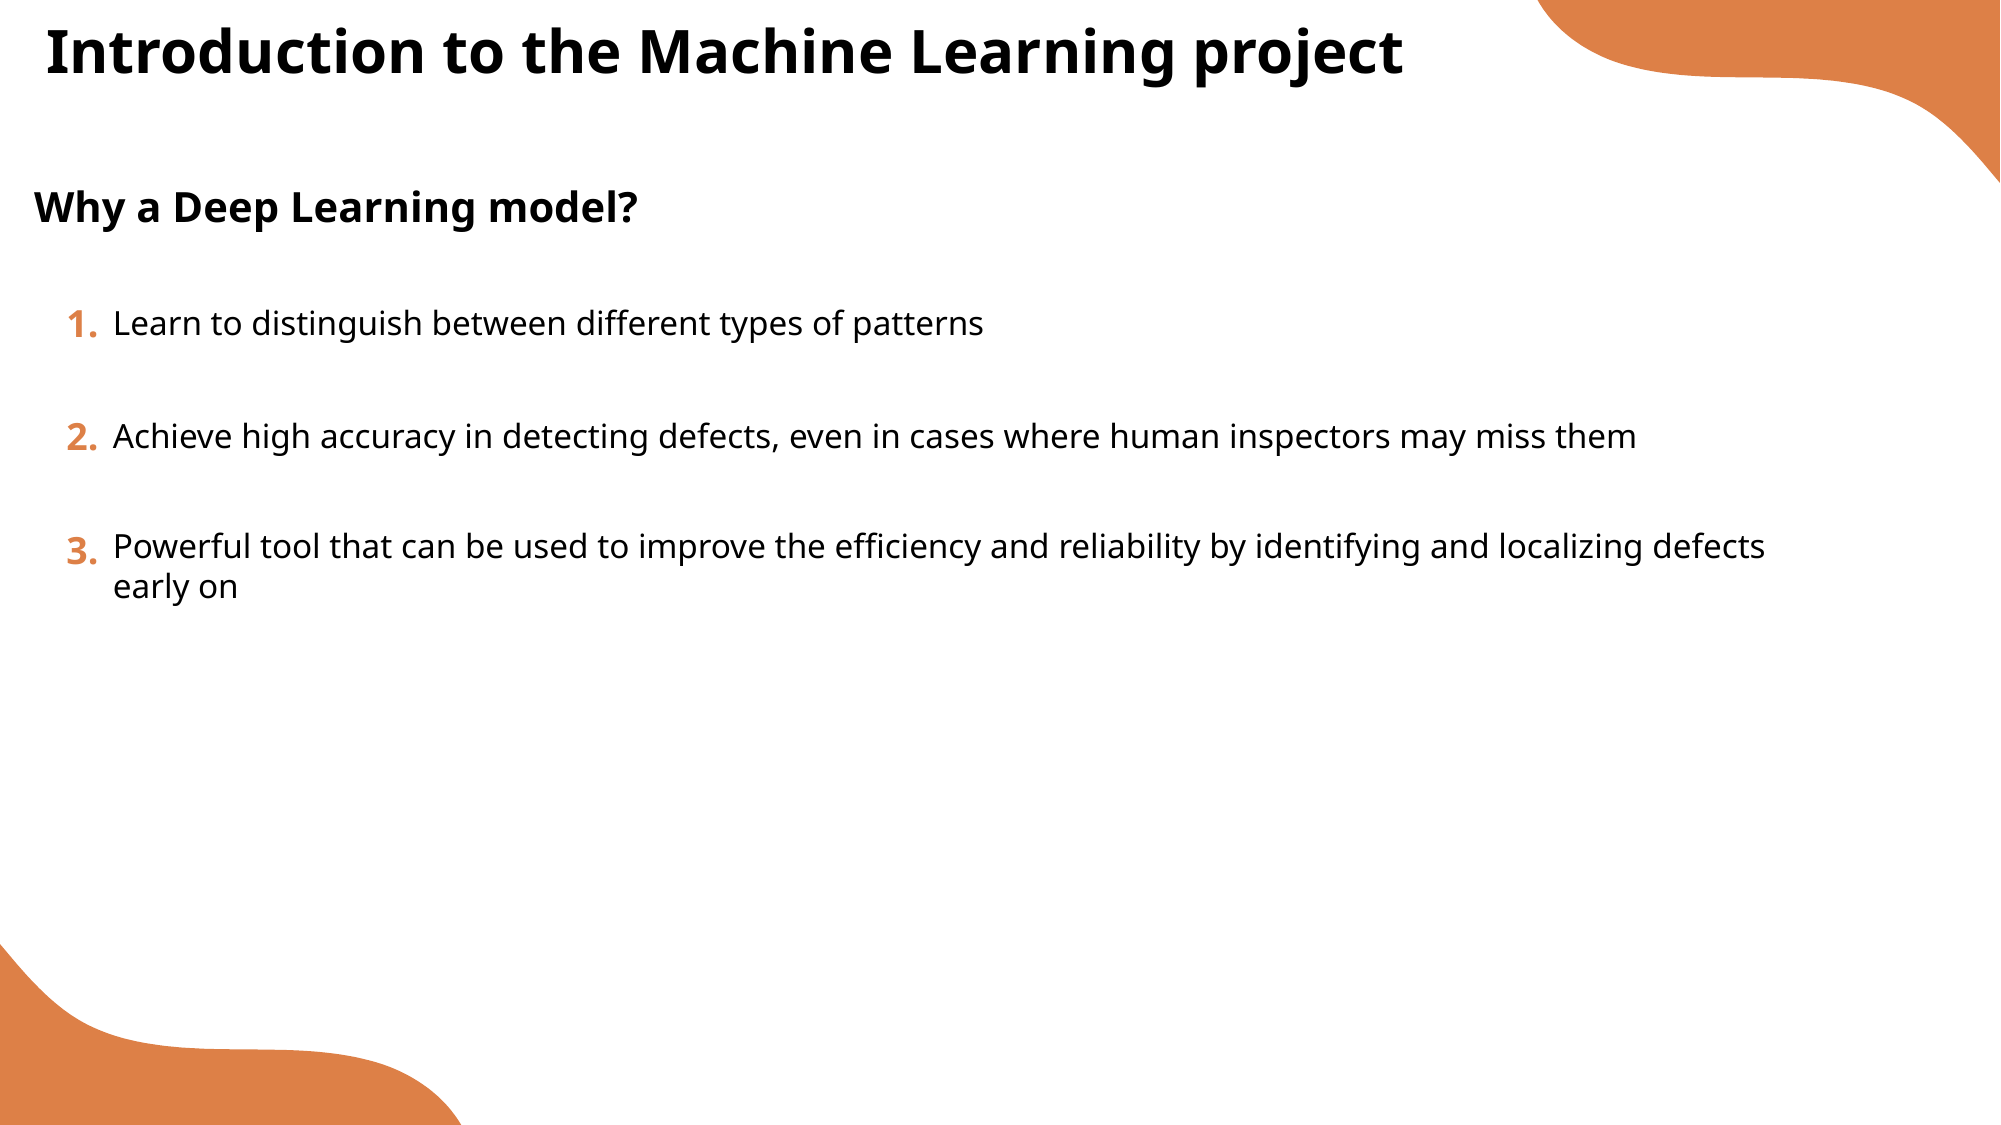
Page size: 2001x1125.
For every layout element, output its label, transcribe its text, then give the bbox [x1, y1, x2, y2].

text_box Learn to distinguish between different types of patterns [114, 294, 1699, 350]
text_box 2. [31, 408, 114, 474]
text_box 1. [31, 294, 114, 360]
text_box 3. [31, 522, 114, 588]
text_box Why a Deep Learning model? [0, 173, 736, 239]
title Introduction to the Machine Learning project [0, 0, 1545, 109]
text_box Powerful tool that can be used to improve the efficiency and reliability by identifying and localizing defects early on [98, 518, 1791, 613]
text_box Achieve high accuracy in detecting defects, even in cases where human inspectors may miss them [98, 407, 1791, 462]
